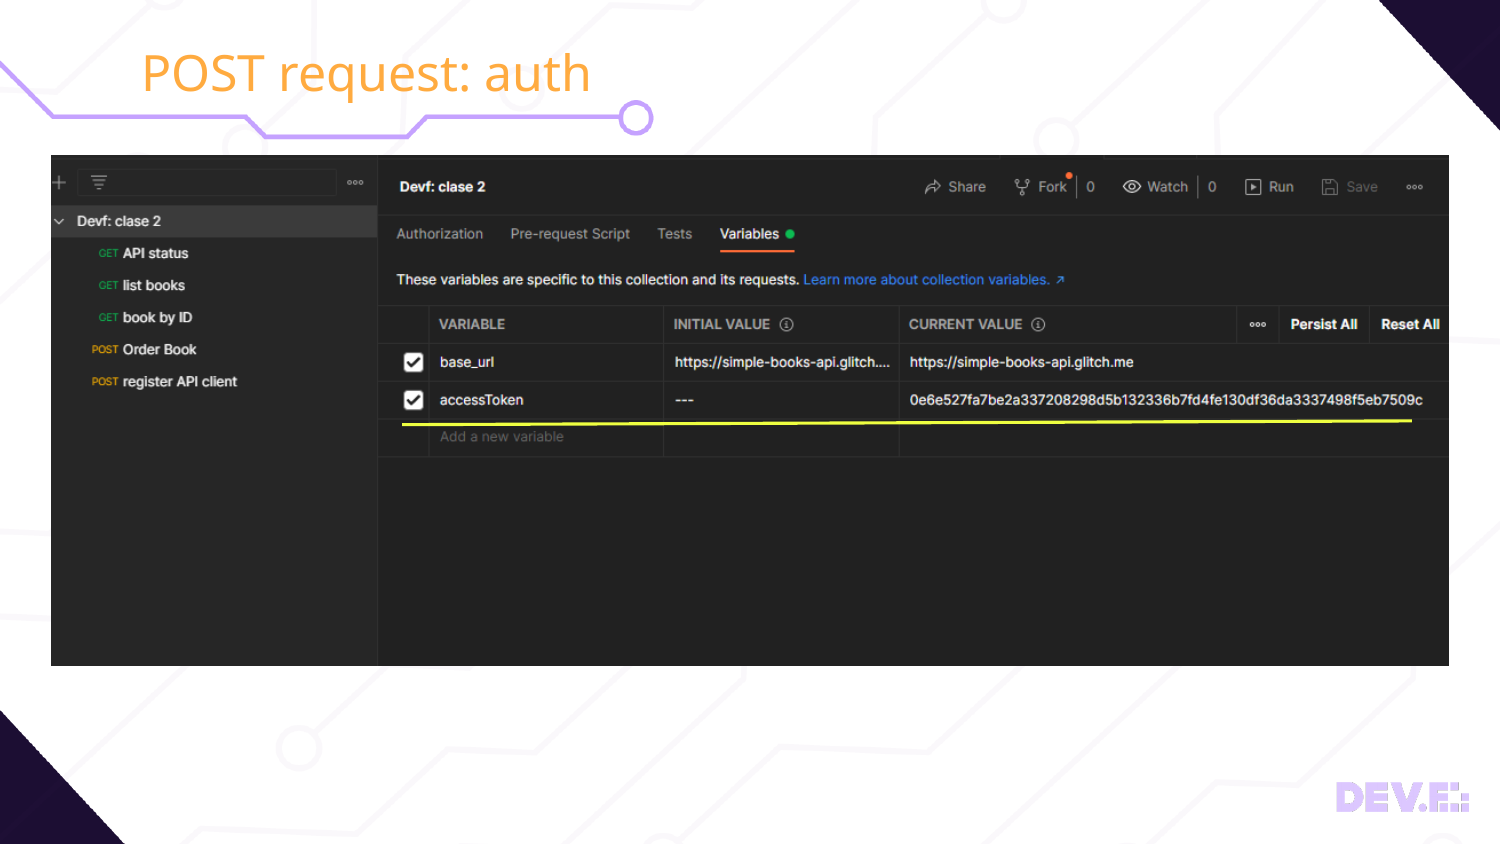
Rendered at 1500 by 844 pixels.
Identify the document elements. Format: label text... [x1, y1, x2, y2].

picture [0, 0, 1500, 844]
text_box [401, 420, 1413, 425]
title POST request: auth [51, 17, 1449, 112]
